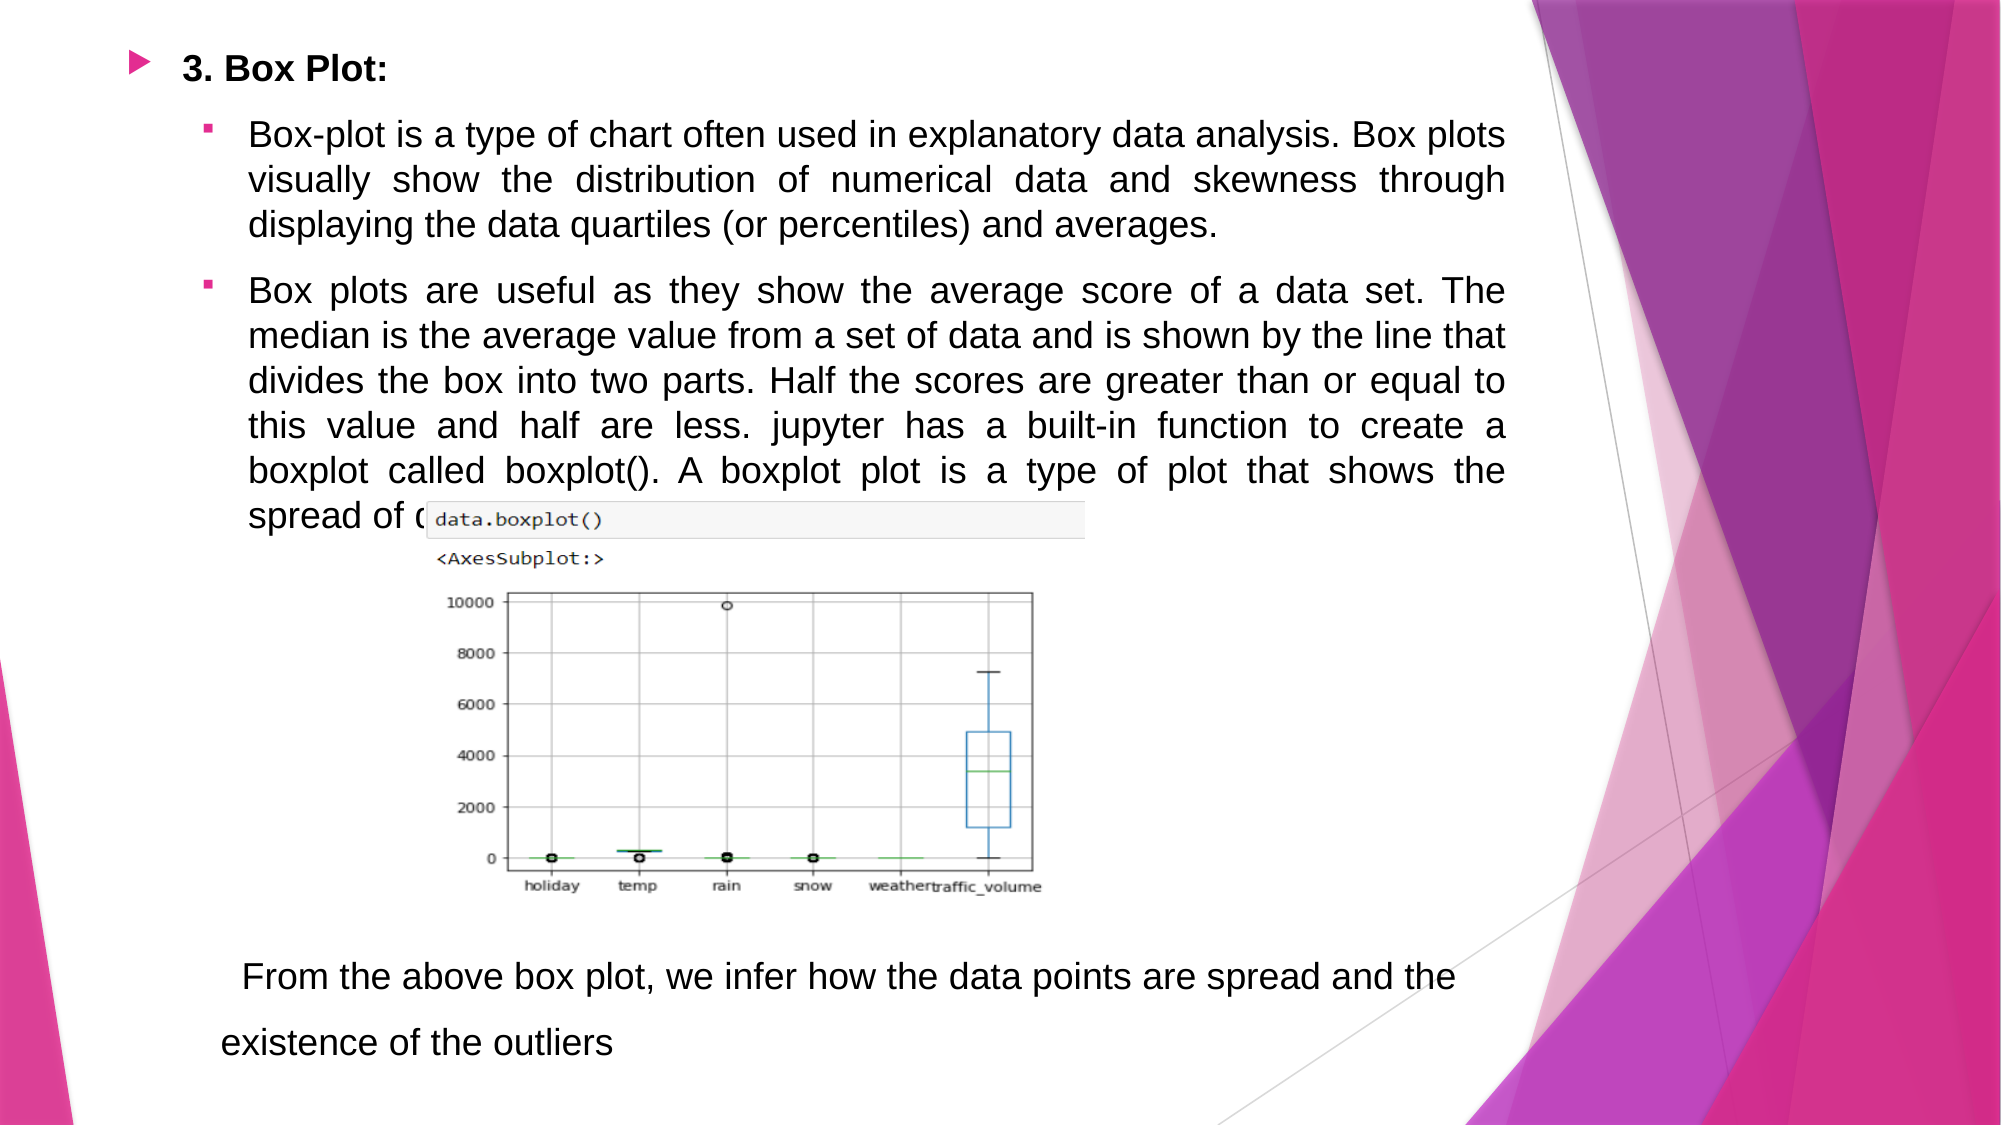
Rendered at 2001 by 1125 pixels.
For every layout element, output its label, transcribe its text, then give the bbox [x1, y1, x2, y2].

list 3. Box Plot: Box-plot is a type of chart often used in explanatory data analysis. Box plots visually show the distribution of numerical data and skewness through displaying the data quartiles (or percentiles) and averages. Box plots are useful as they show the average score of a data set. The median is the average value from a set of data and is shown by the line that divides the box into two parts. Half the scores are greater than or equal to this value and half are less. jupyter has a built-in function to create a boxplot called boxplot(). A boxplot plot is a type of plot that shows the spread of data in all the quartiles. From the above box plot, we infer how the data points are spread and the existence of the outliers [111, 36, 1522, 1086]
picture [423, 495, 1085, 902]
